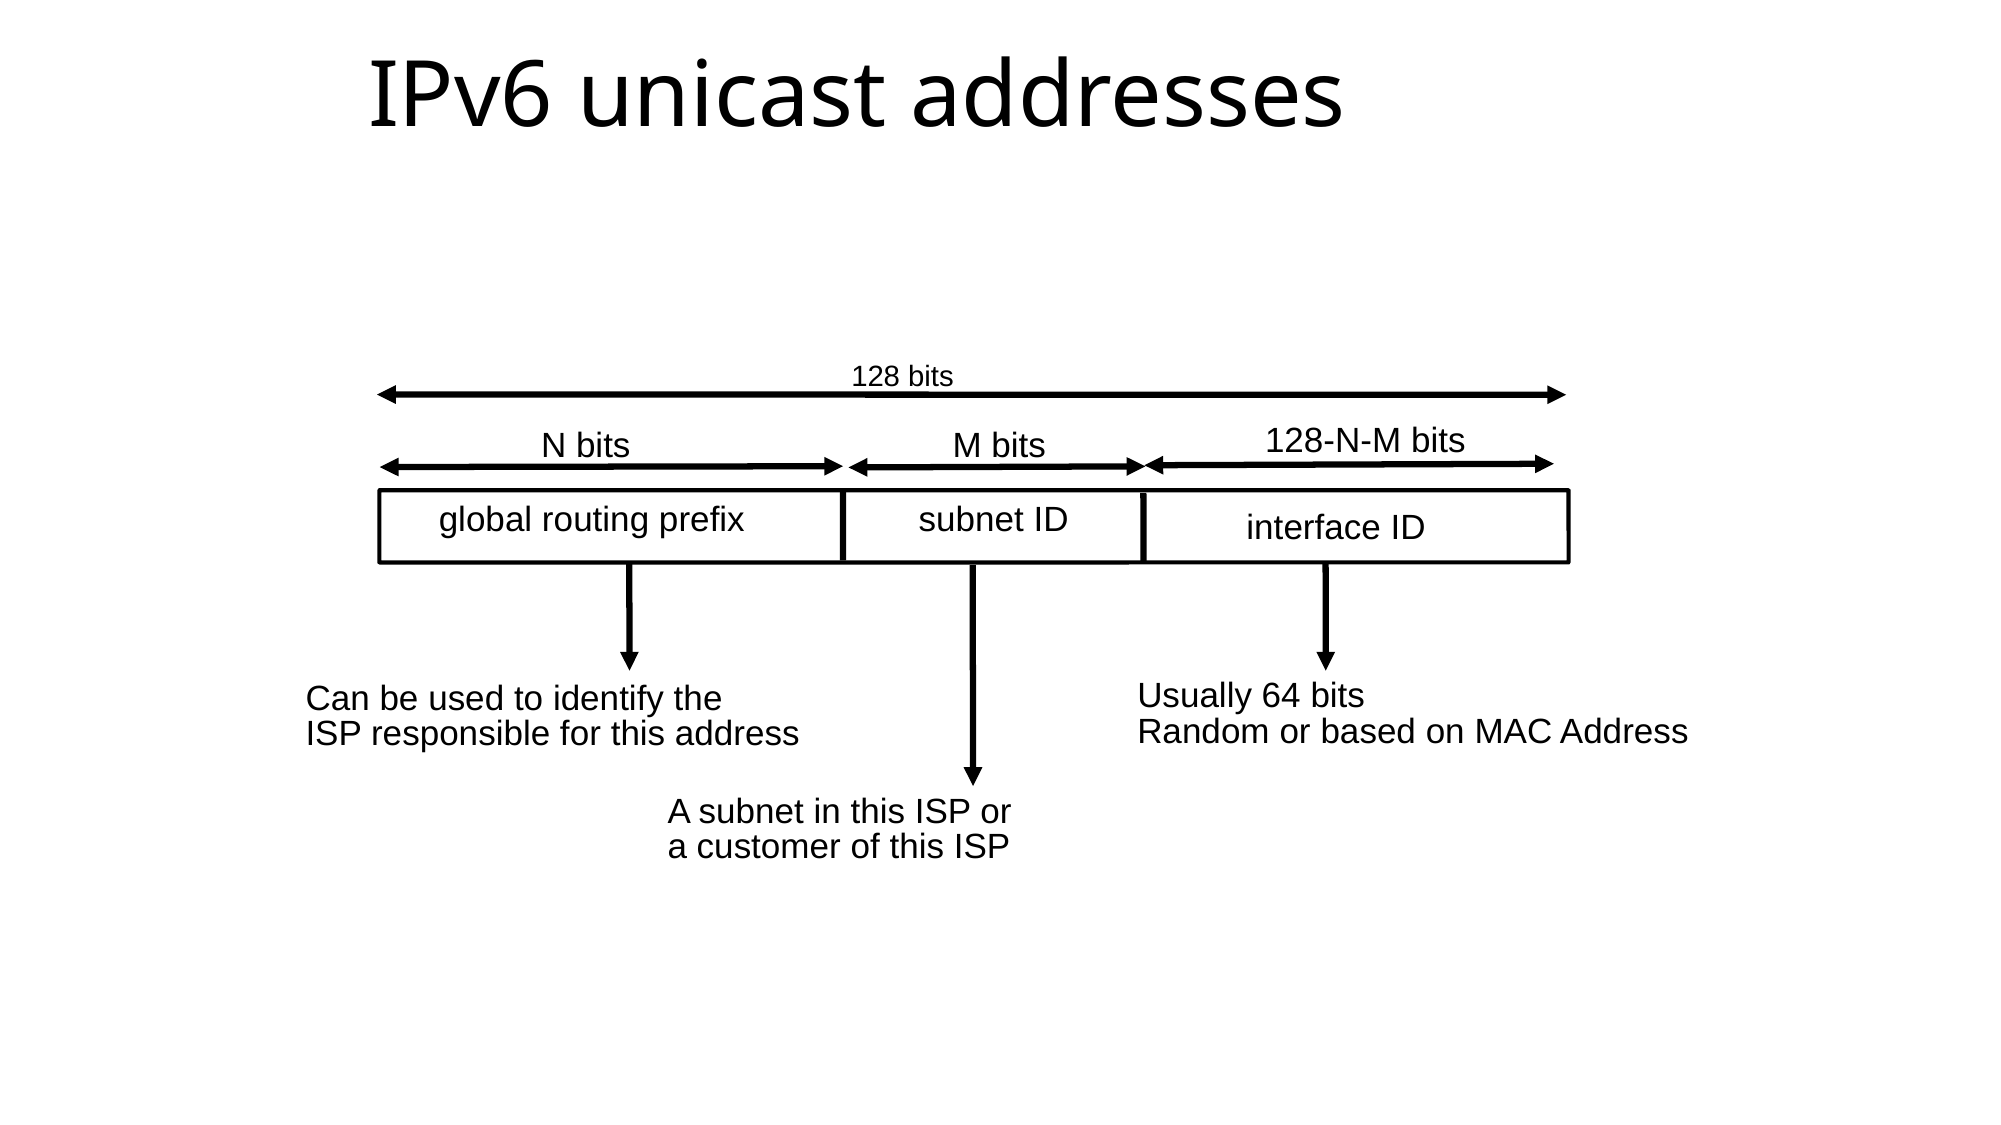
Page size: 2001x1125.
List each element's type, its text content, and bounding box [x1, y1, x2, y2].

text_box M bits [952, 429, 1047, 465]
text_box [848, 460, 1145, 474]
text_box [379, 489, 1569, 563]
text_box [1134, 562, 1692, 752]
text_box 128-N-M bits [1264, 424, 1466, 460]
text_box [303, 562, 803, 754]
text_box [377, 388, 1567, 401]
text_box [379, 459, 844, 474]
text_box 128 bits [851, 363, 955, 393]
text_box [666, 565, 1014, 867]
text_box N bits [541, 428, 631, 465]
title IPv6 unicast addresses [353, 0, 1655, 199]
text_box [1144, 457, 1554, 472]
